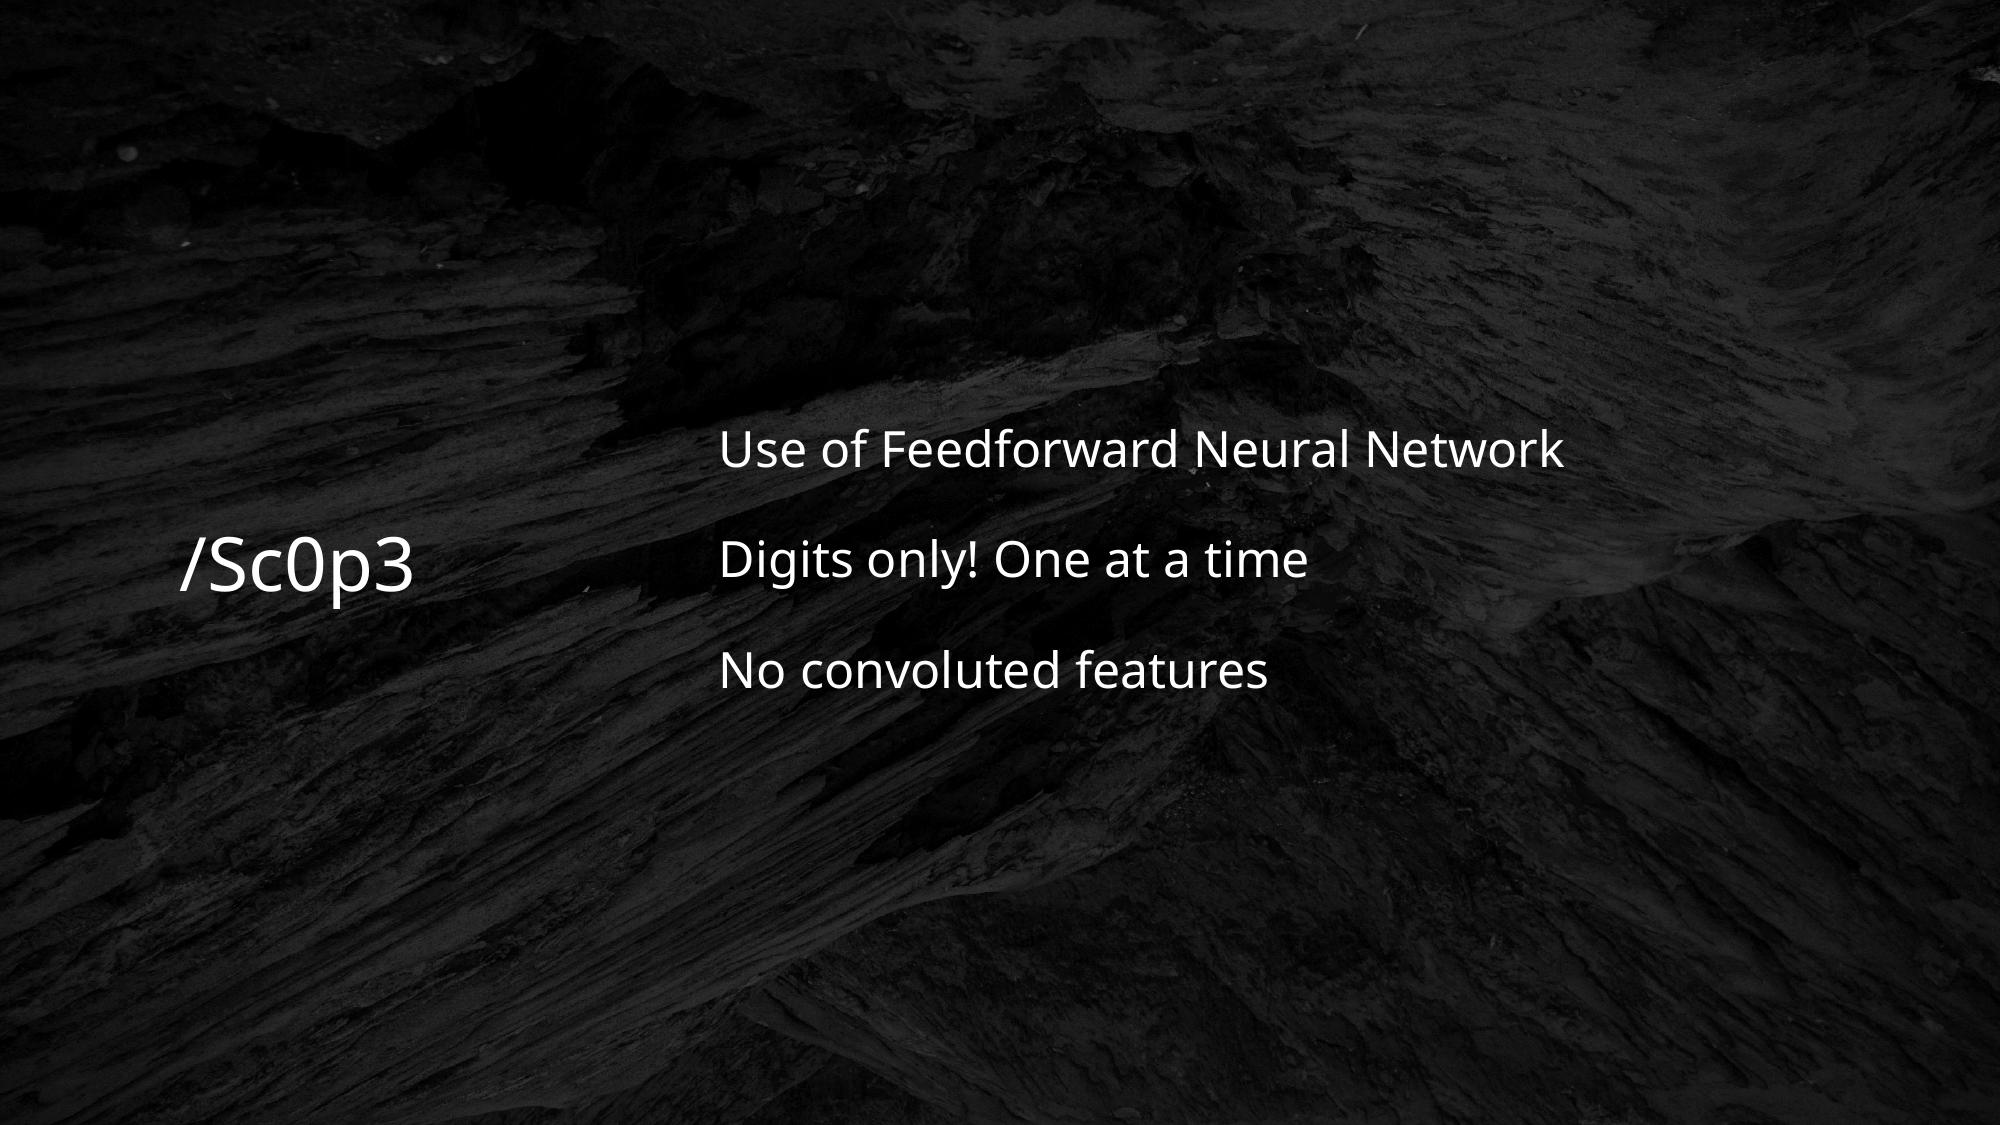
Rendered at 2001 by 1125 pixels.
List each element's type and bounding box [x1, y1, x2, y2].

text_box [0, 0, 2000, 1125]
